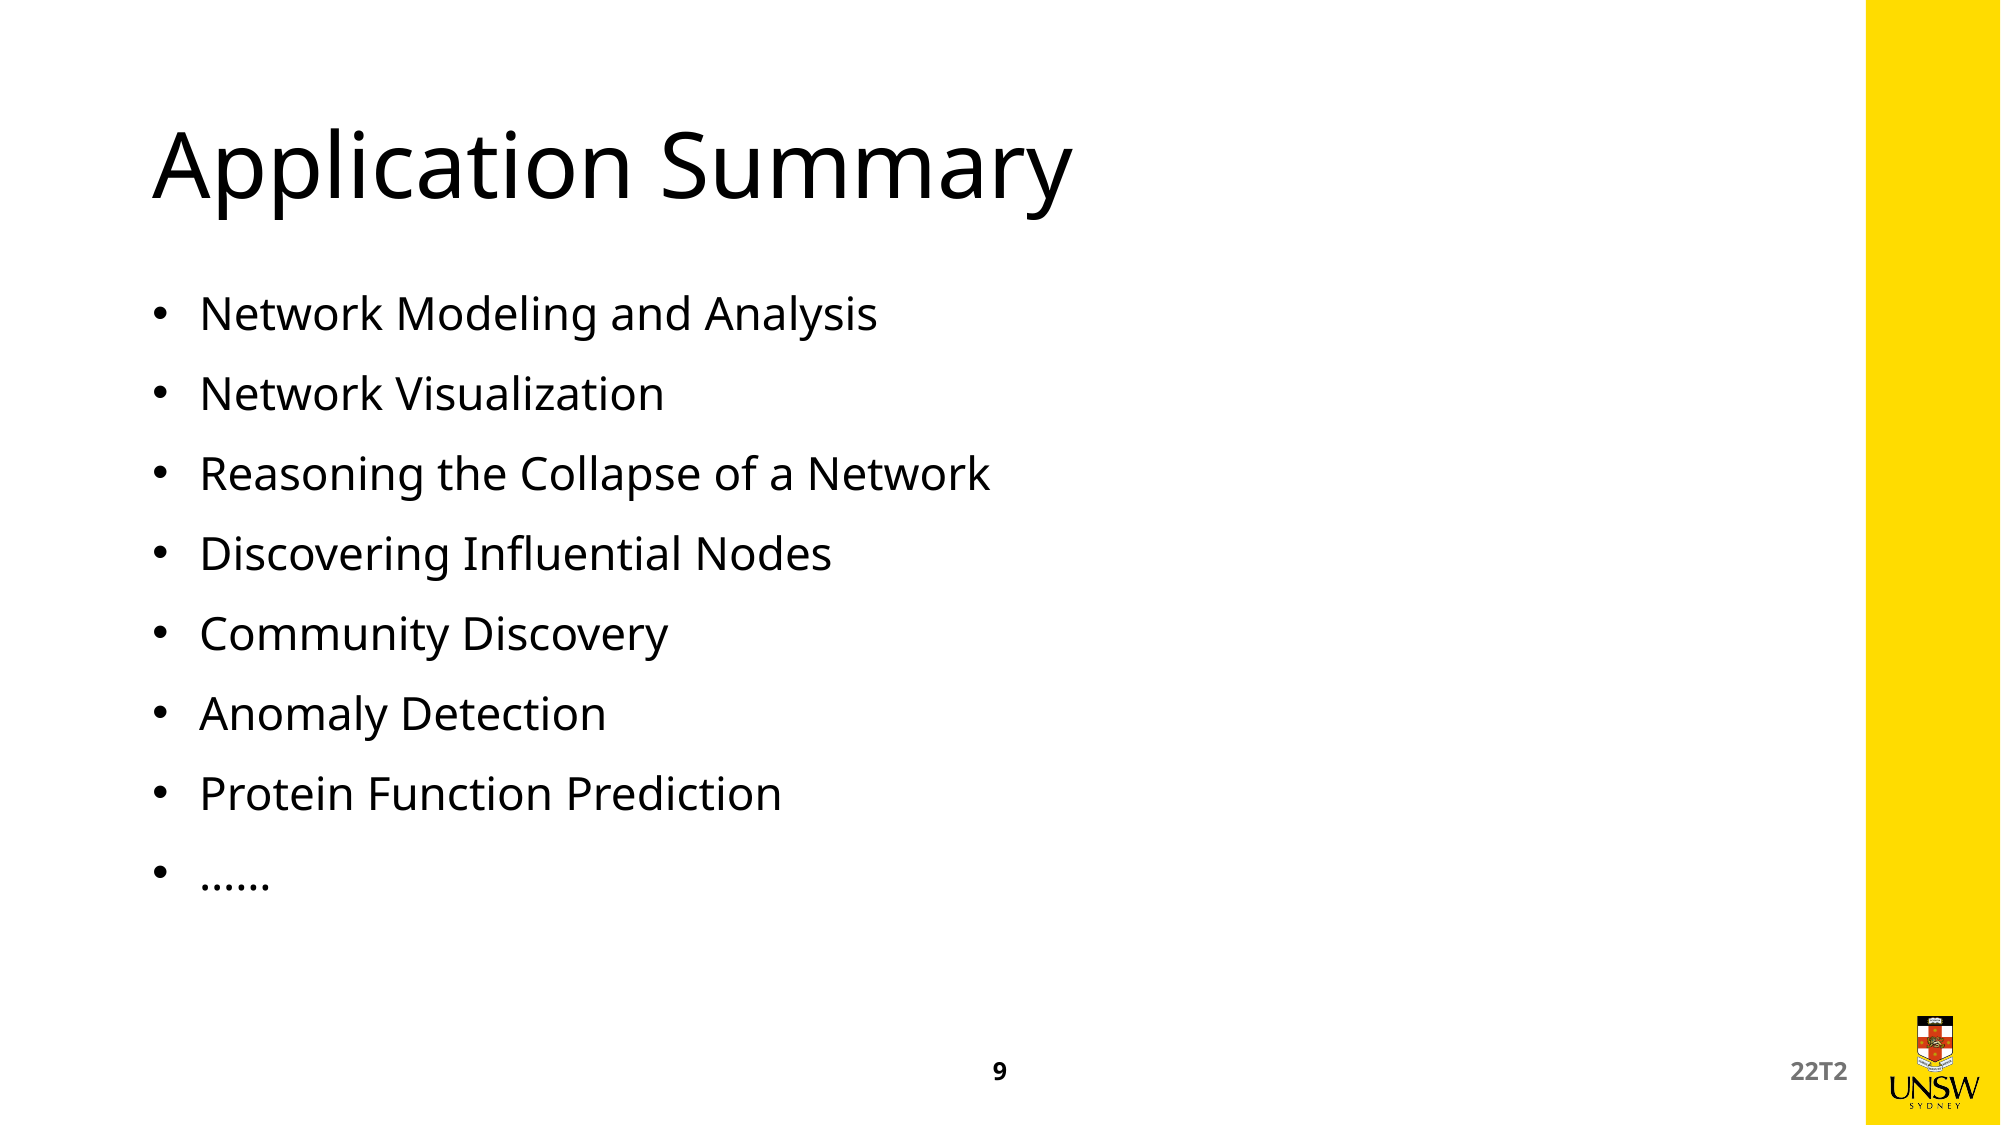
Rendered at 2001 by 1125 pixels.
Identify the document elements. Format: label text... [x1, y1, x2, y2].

slide_number 9 [774, 1042, 1225, 1103]
footer 22T2 [1225, 1042, 1863, 1103]
text_box Network Modeling and Analysis Network Visualization Reasoning the Collapse of a Network Discovering Influential Nodes Community Discovery Anomaly Detection Protein Function Prediction …… [137, 277, 1138, 1067]
title Application Summary [137, 59, 1863, 278]
picture [1890, 1016, 1980, 1109]
